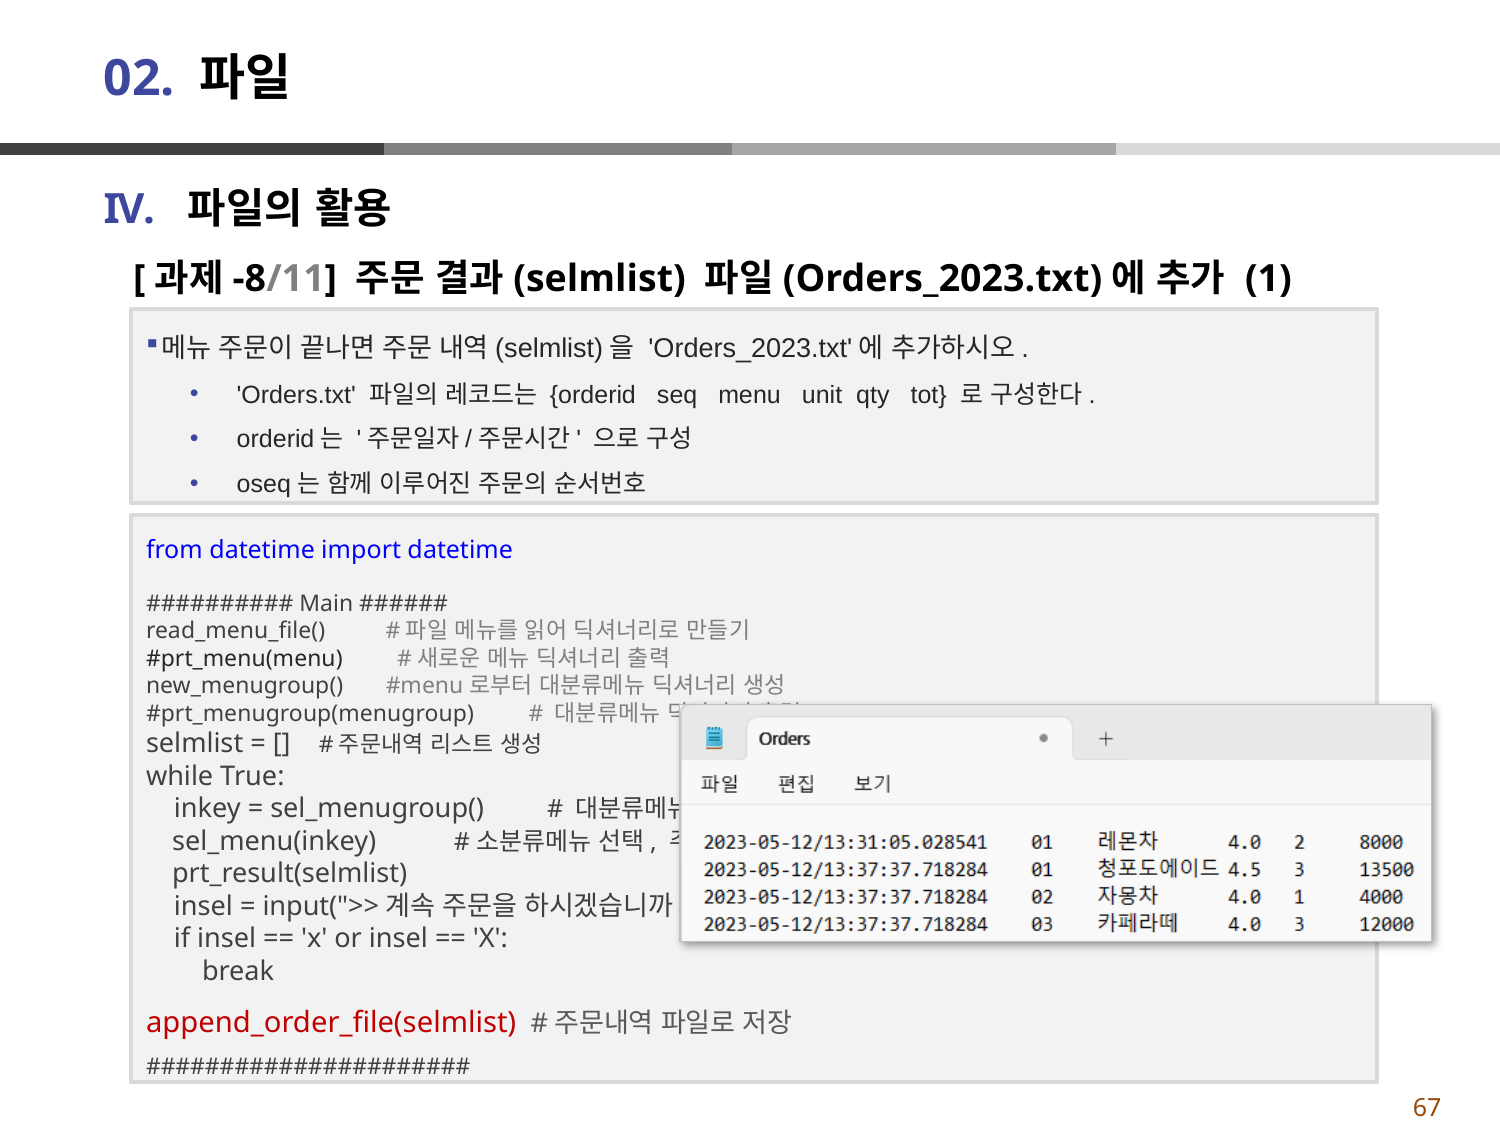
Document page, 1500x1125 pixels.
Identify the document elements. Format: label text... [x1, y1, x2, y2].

picture [678, 703, 1432, 942]
title 02. 파일 [88, 30, 1400, 121]
text_box 메뉴 주문이 끝나면 주문 내역(selmlist)을 'Orders_2023.txt'에 추가하시오. 'Orders.txt' 파일의 레코드는 {orderid seq menu unit qty tot} 로 구성한다. orderid는 '주문일자/주문시간' 으로 구성 oseq는 함께 이루어진 주문의 순서번호 [129, 307, 1379, 505]
list 파일의 활용 [과제-8/11] 주문 결과(selmlist) 파일(Orders_2023.txt)에 추가 (1) [88, 148, 1471, 469]
text_box from datetime import datetime ########## Main ###### read_menu_file() #파일 메뉴를 읽어 딕셔너리로 만들기 #prt_menu(menu) #새로운 메뉴 딕셔너리 출력 new_menugroup() #menu로부터 대분류메뉴 딕셔너리 생성 #prt_menugroup(menugroup) # 대분류메뉴 딕셔너리 출력 selmlist = [] #주문내역 리스트 생성 while True: inkey = sel_menugroup() # 대분류메뉴 선택, 대분류메뉴 번호 반환 sel_menu(inkey) #소분류메뉴 선택, 주문 수량 처리, 주문 결과 리스트 반환 prt_result(selmlist) insel = input(">>계속 주문을 하시겠습니까? [종료: x, 계속: Enter] ") if insel == 'x' or insel == 'X': break append_order_file(selmlist) #주문내역 파일로 저장 ###################### [129, 513, 1379, 1084]
